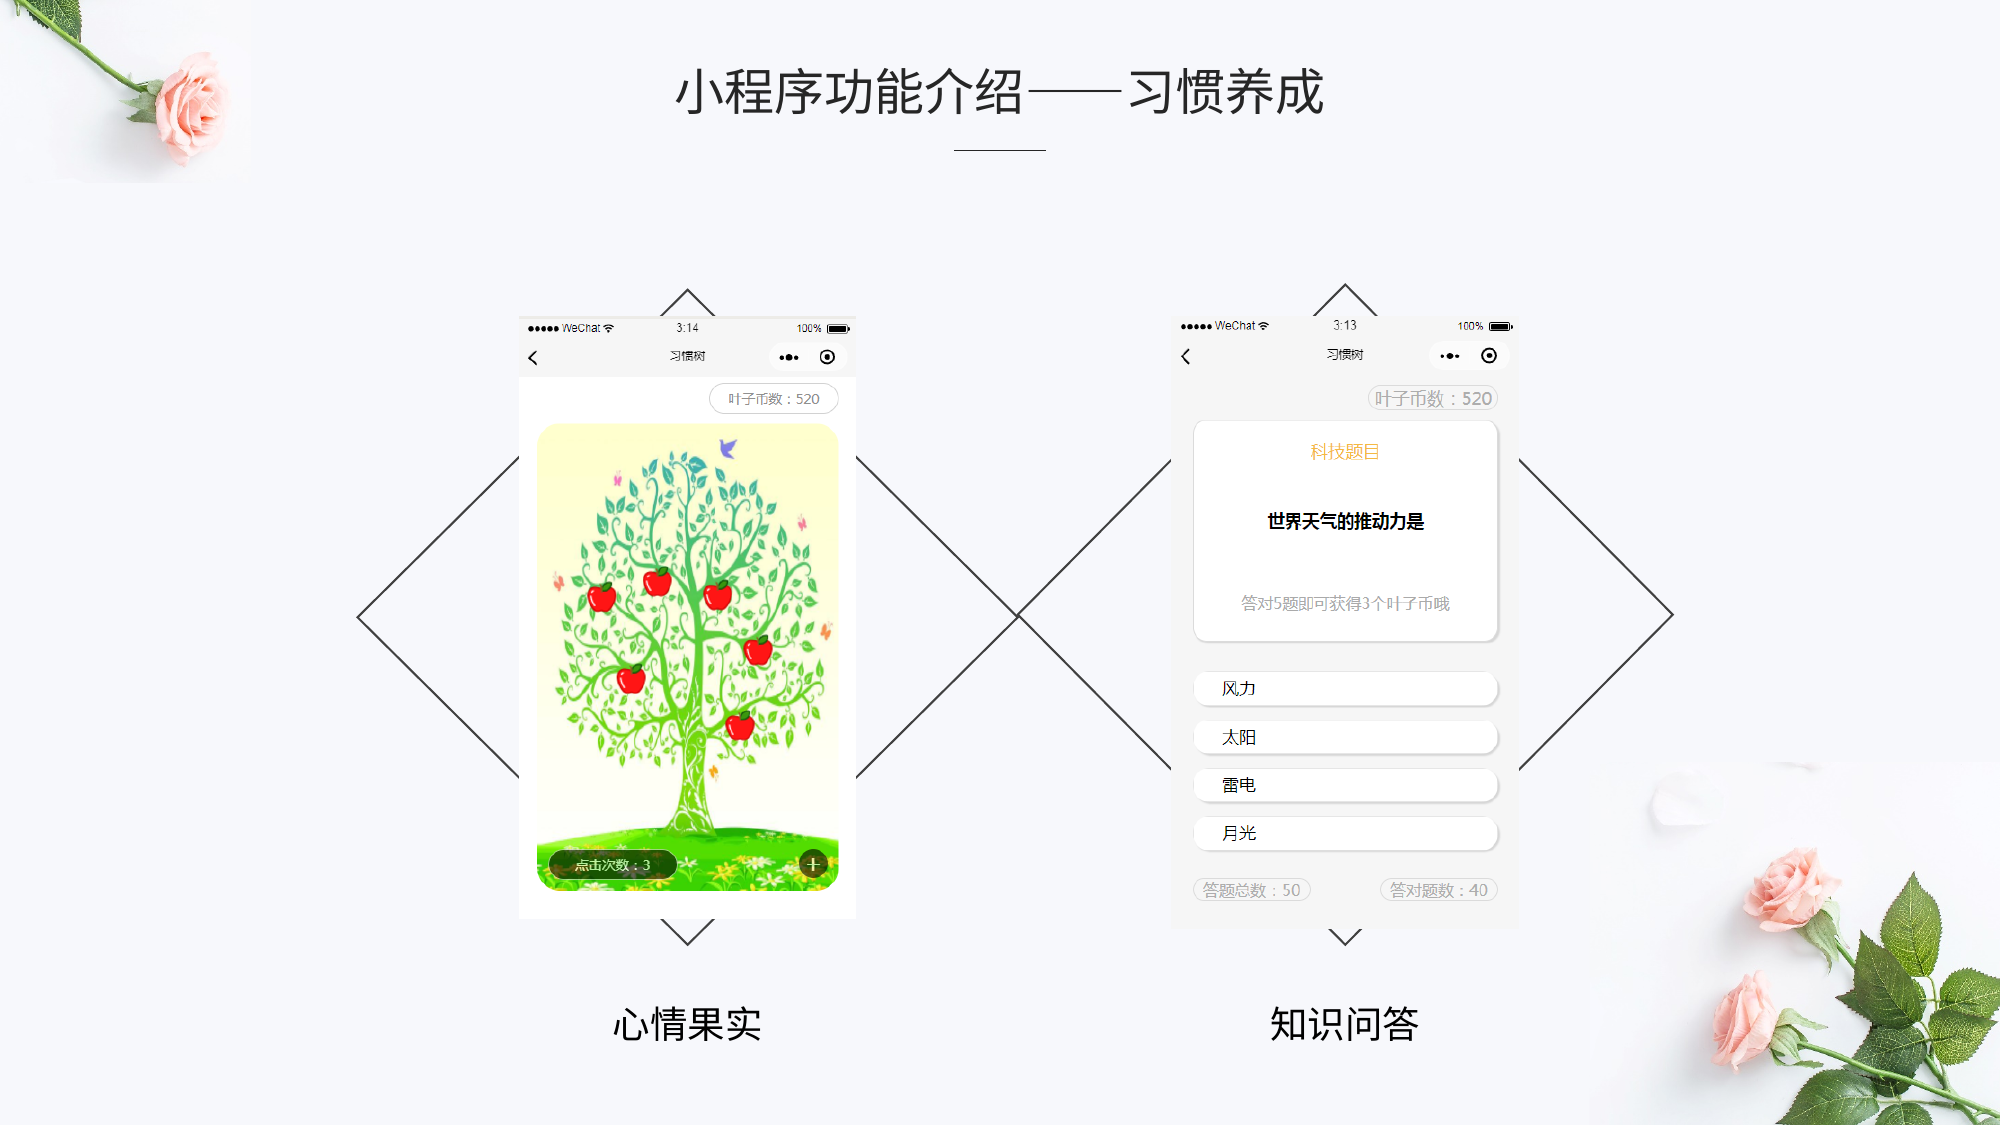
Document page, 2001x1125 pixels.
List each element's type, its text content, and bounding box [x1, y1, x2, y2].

text_box 小程序功能介绍——习惯养成 [660, 53, 1340, 129]
text_box [356, 455, 519, 779]
text_box [1312, 283, 1378, 316]
picture [0, 0, 252, 183]
text_box [659, 288, 716, 316]
picture [1171, 316, 1519, 929]
picture [519, 316, 856, 919]
picture [1589, 762, 2000, 1125]
text_box 知识问答 [1255, 993, 1436, 1054]
text_box 心情果实 [597, 993, 778, 1054]
text_box [660, 919, 716, 947]
text_box [1016, 458, 1171, 771]
text_box [1328, 929, 1363, 947]
text_box [1519, 458, 1675, 772]
text_box [856, 455, 1019, 780]
